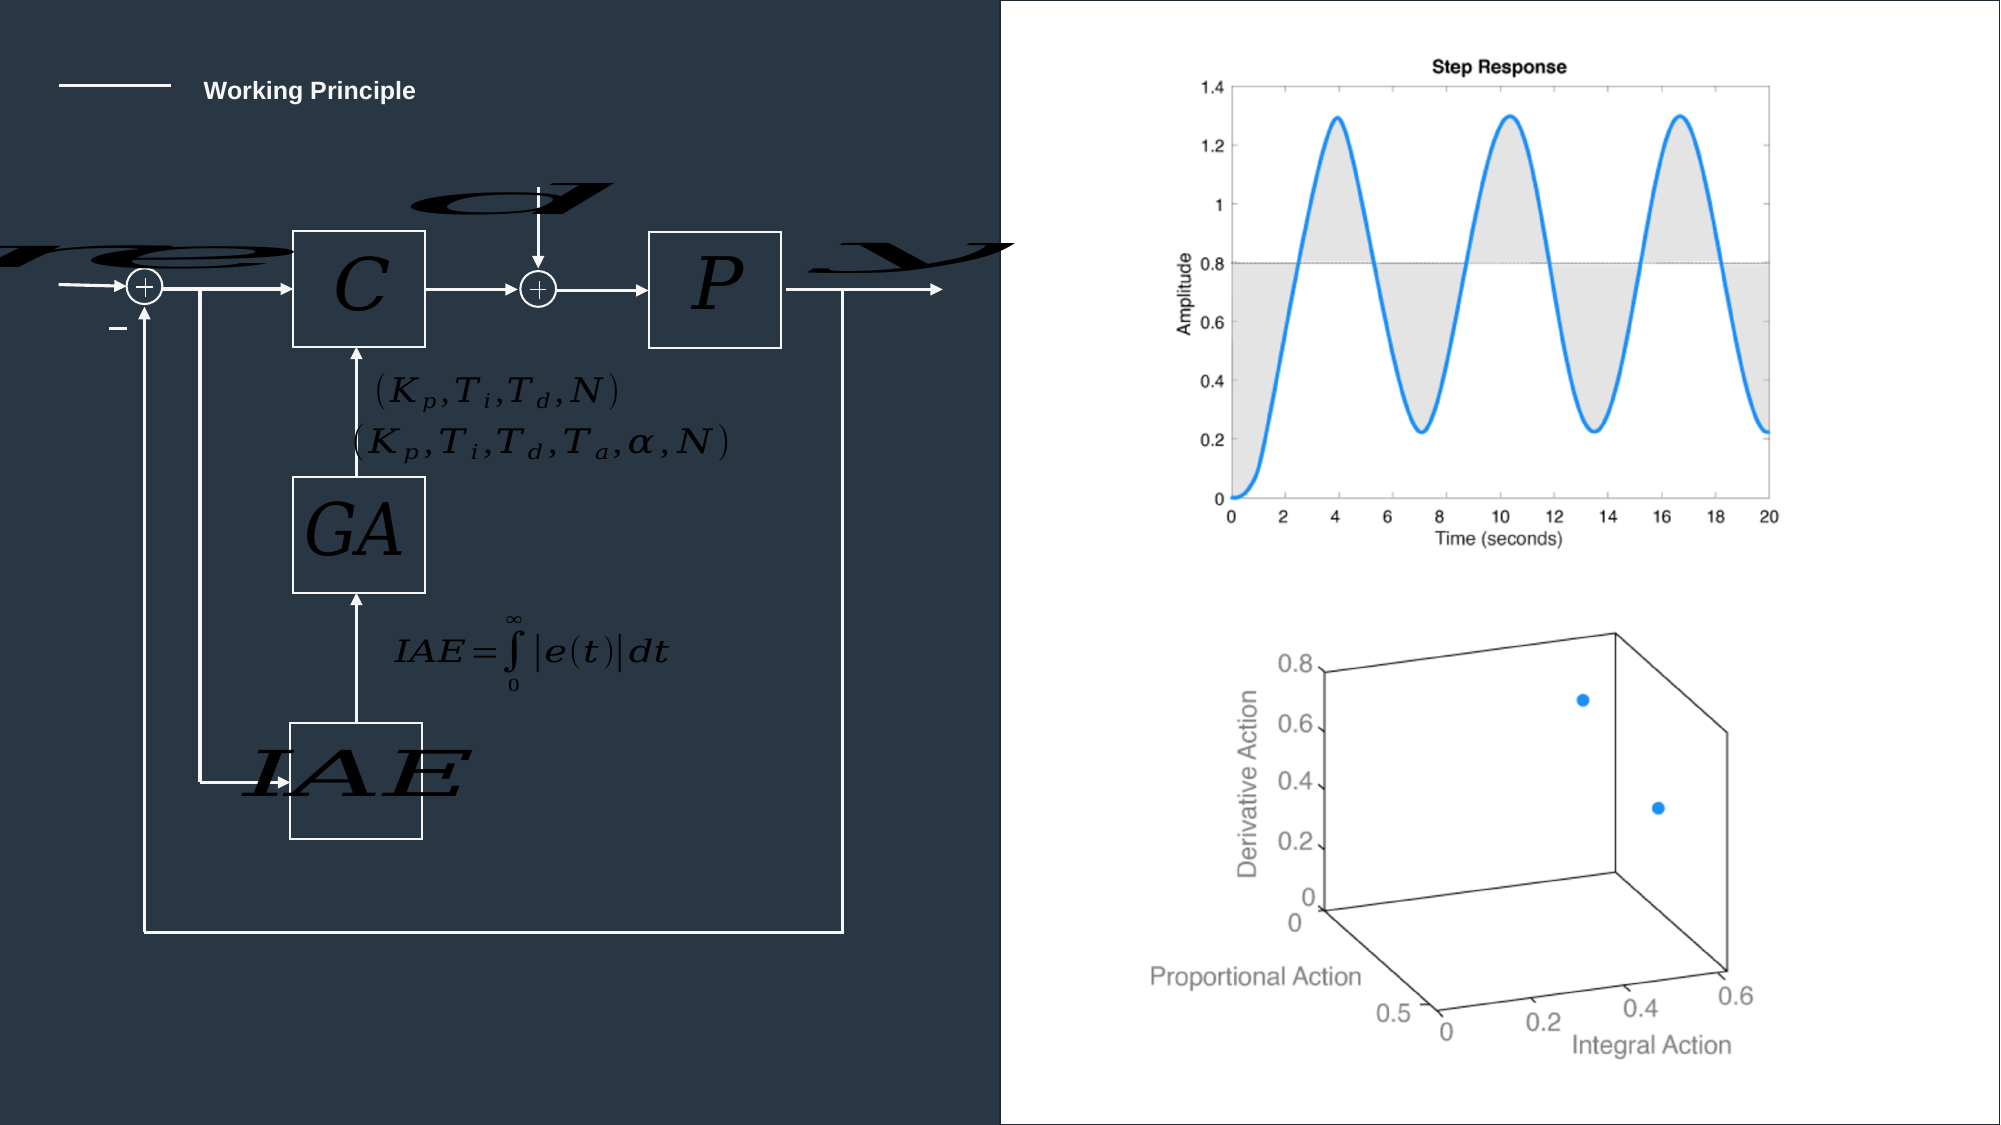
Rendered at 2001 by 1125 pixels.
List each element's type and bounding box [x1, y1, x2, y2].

text_box [519, 270, 558, 308]
picture [1106, 17, 1874, 1104]
text_box [58, 52, 852, 108]
text_box [292, 230, 426, 348]
text_box [292, 476, 426, 594]
text_box [289, 722, 423, 840]
text_box [999, 0, 2000, 1125]
text_box [125, 268, 164, 306]
text_box [648, 231, 782, 349]
